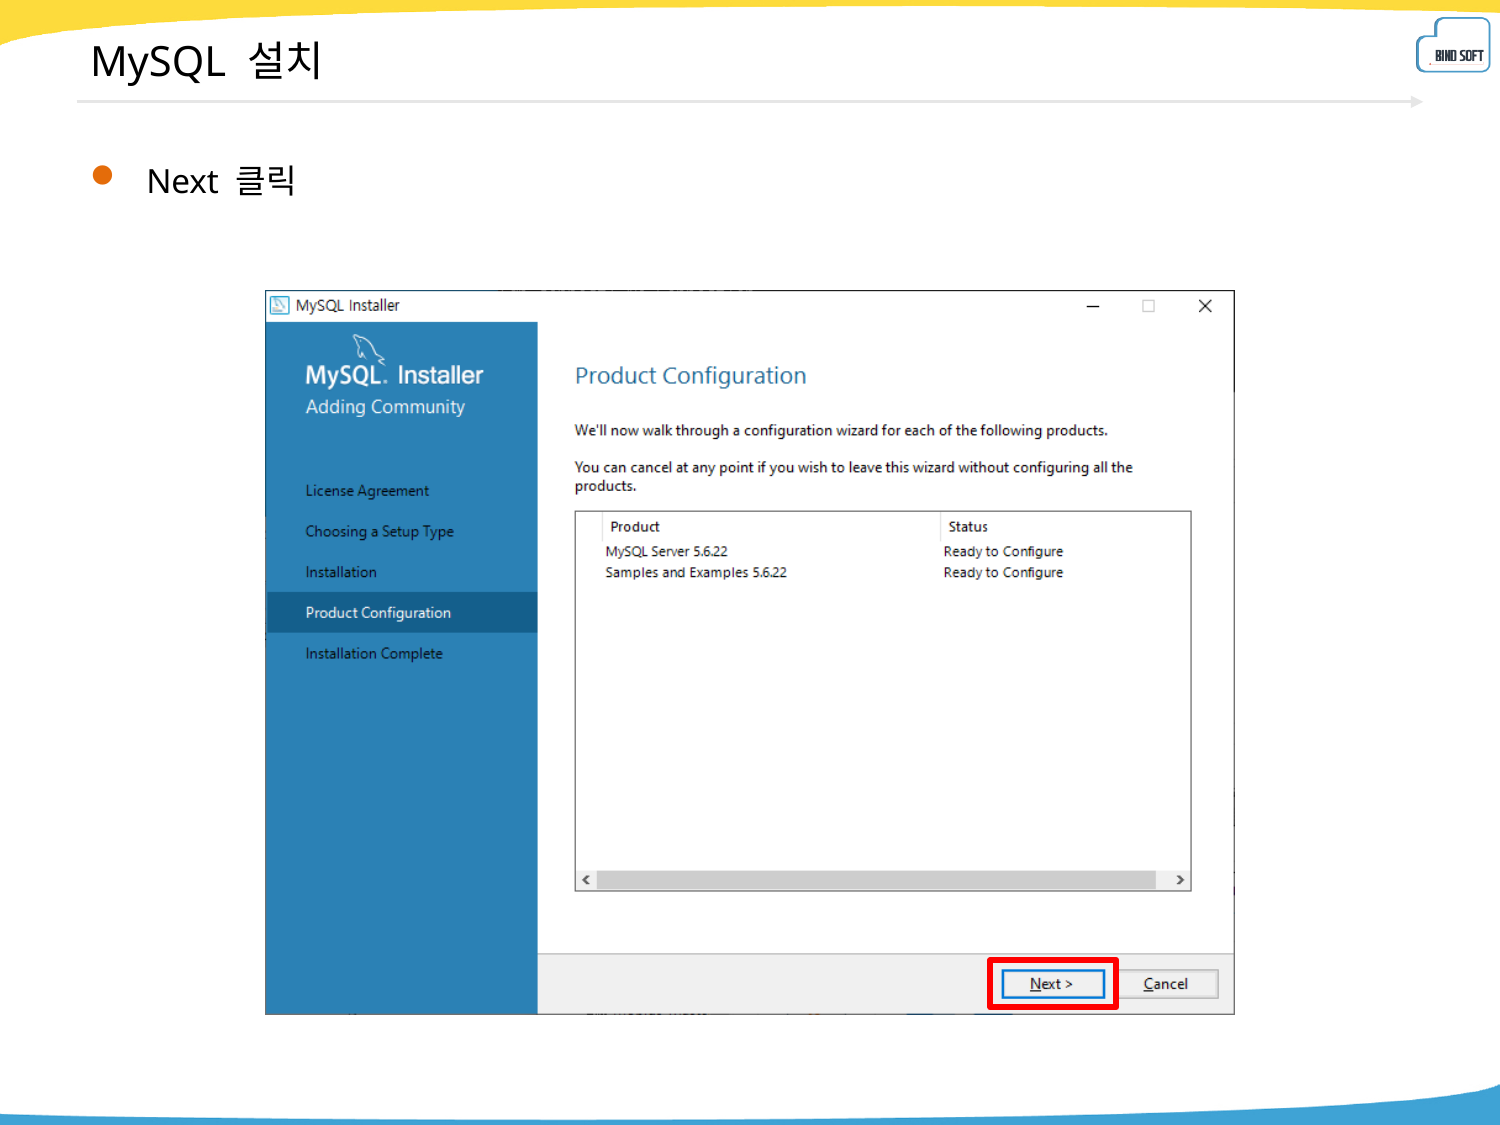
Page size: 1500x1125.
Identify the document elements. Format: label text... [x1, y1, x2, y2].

picture [0, 0, 1500, 74]
picture [265, 289, 1235, 1015]
list Next 클릭 [75, 152, 1425, 1055]
picture [0, 1084, 1500, 1125]
title MySQL 설치 [75, 11, 1425, 108]
